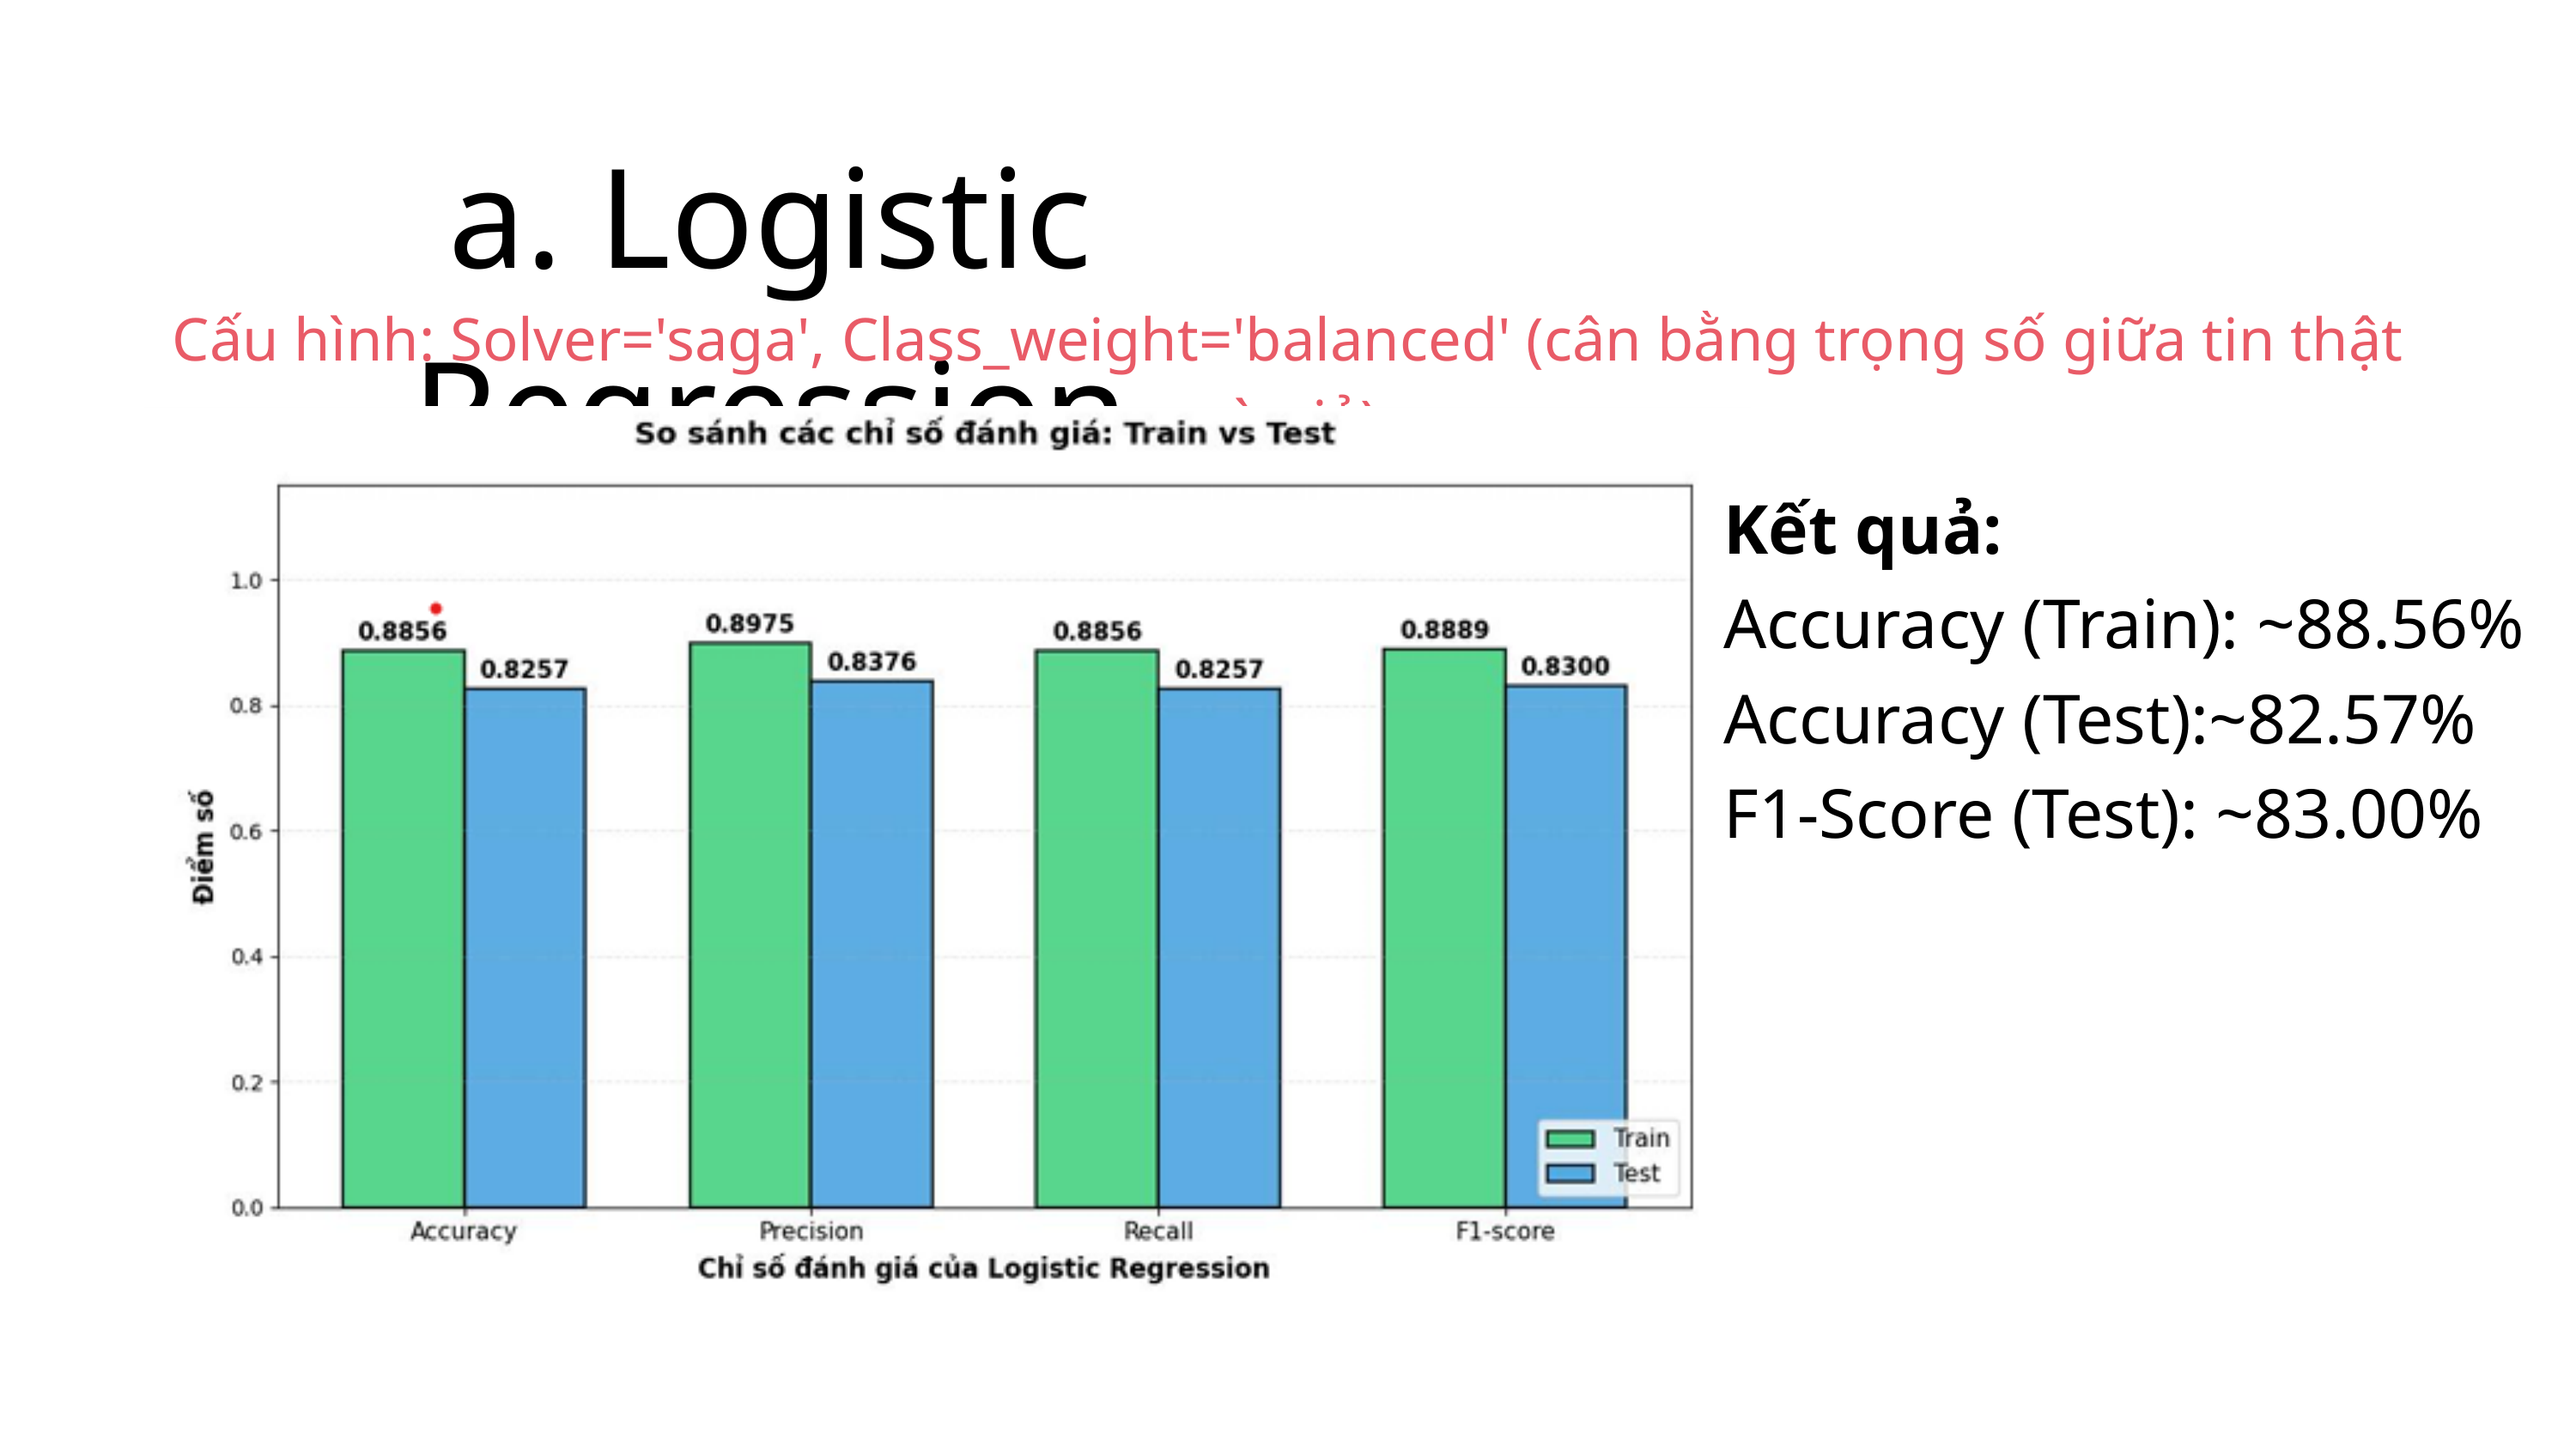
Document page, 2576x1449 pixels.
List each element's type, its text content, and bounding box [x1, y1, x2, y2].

text_box Cấu hình: Solver='saga', Class_weight='balanced' (cân bằng trọng số giữa tin thật và giả) [144, 290, 2432, 456]
text_box a. Logistic Regression [144, 103, 1397, 290]
text_box Kết quả: Accuracy (Train): ~88.56% Accuracy (Test):~82.57% F1-Score (Test): ~83.00% [1723, 472, 2576, 852]
text_box [144, 406, 1751, 1304]
